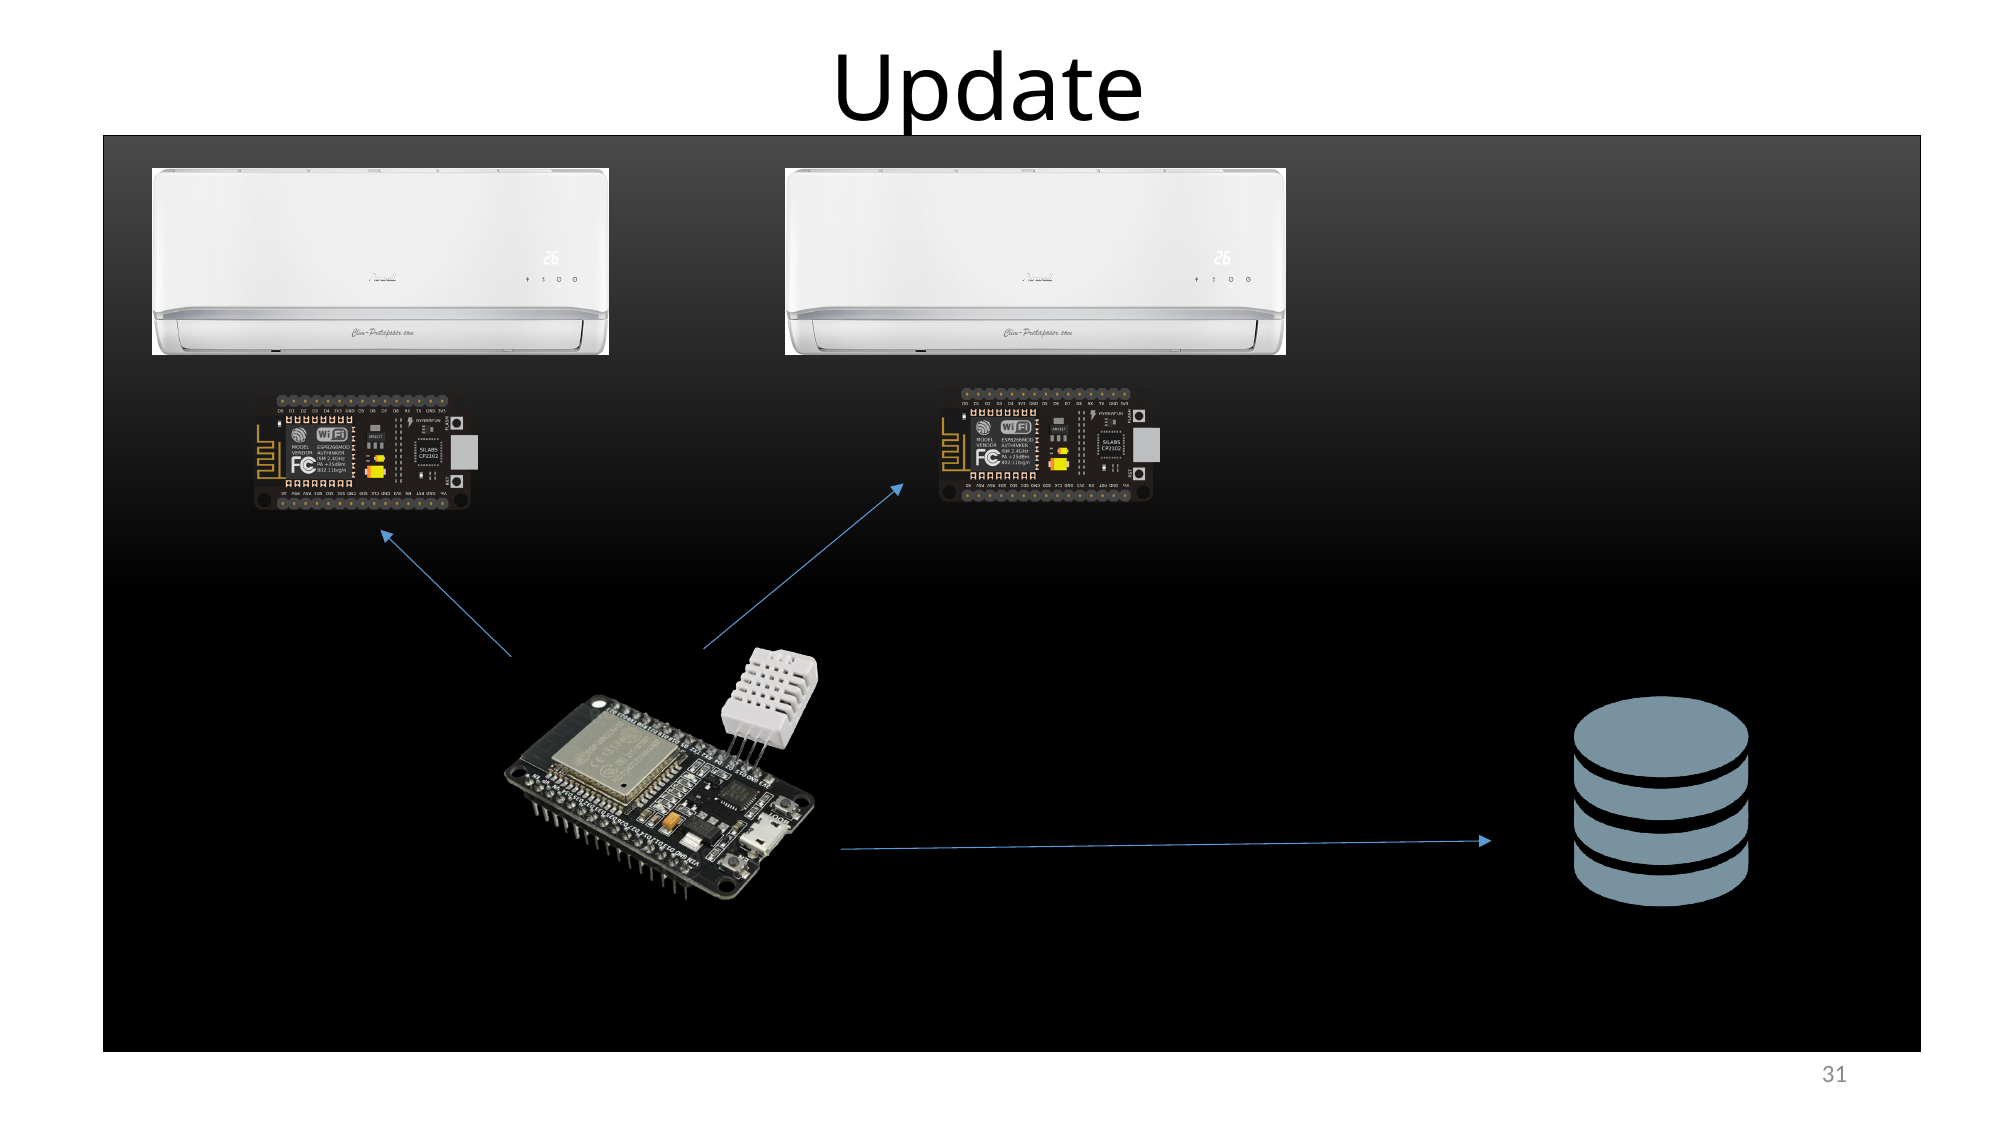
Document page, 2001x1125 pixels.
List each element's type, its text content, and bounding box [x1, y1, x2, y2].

picture [254, 395, 478, 517]
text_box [380, 529, 512, 657]
picture [492, 649, 841, 936]
picture [1555, 695, 1767, 907]
picture [939, 388, 1160, 508]
picture [785, 168, 1286, 355]
text_box [103, 135, 1921, 1052]
slide_number 31 [1412, 1042, 1863, 1103]
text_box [840, 840, 1492, 850]
list [137, 299, 1863, 1014]
picture [152, 168, 609, 355]
title Update [137, 17, 1863, 135]
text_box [703, 483, 904, 649]
